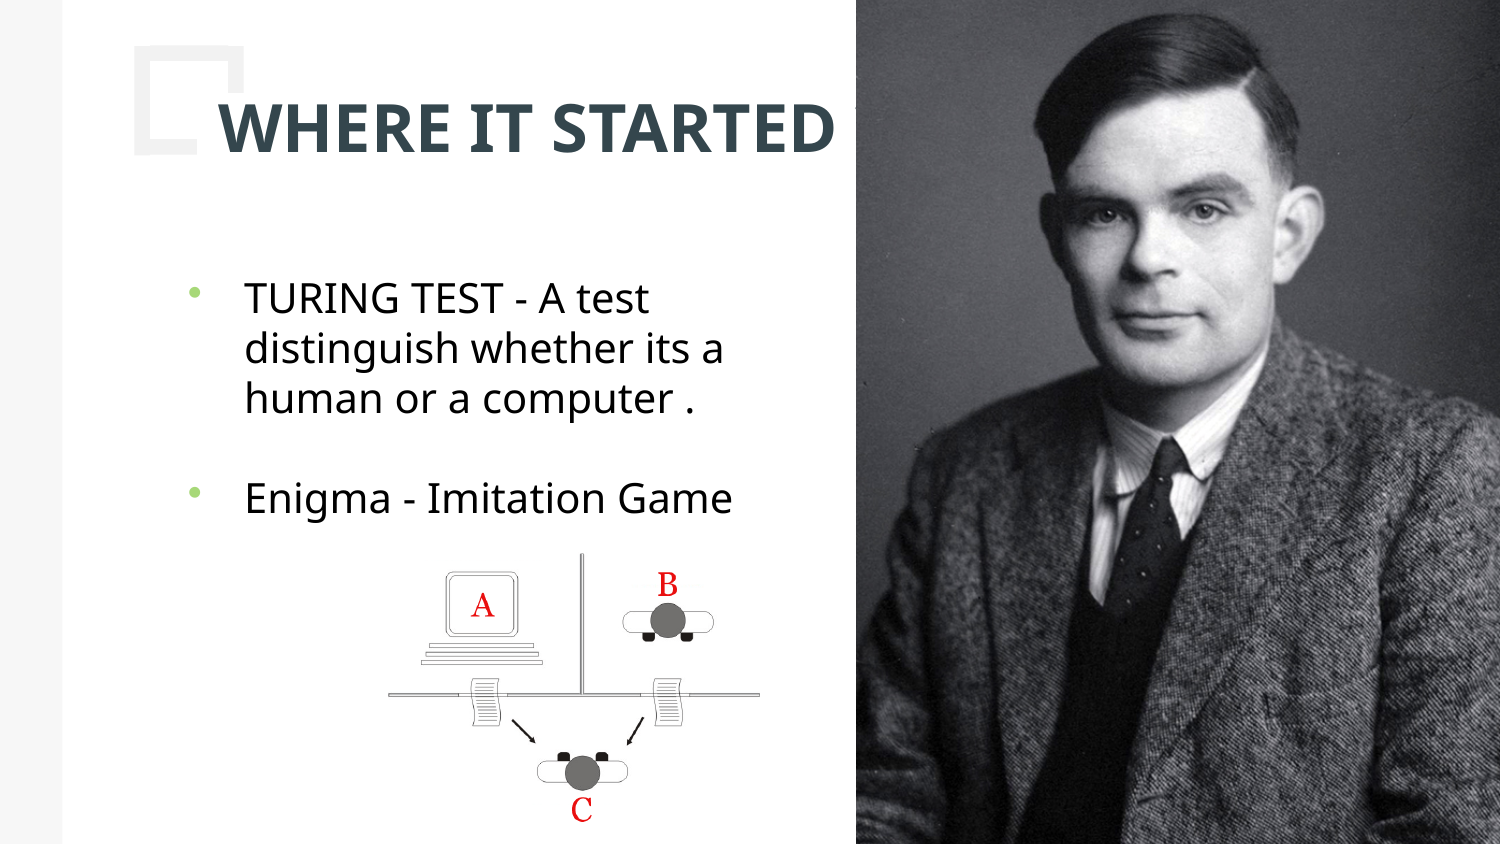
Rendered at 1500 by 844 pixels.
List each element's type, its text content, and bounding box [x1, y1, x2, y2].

title WHERE IT STARTED ? [203, 78, 850, 258]
text_box TURING TEST - A test distinguish whether its a human or a computer . Enigma - Imitation Game [172, 264, 836, 731]
picture [388, 542, 761, 827]
picture [855, 0, 1500, 844]
